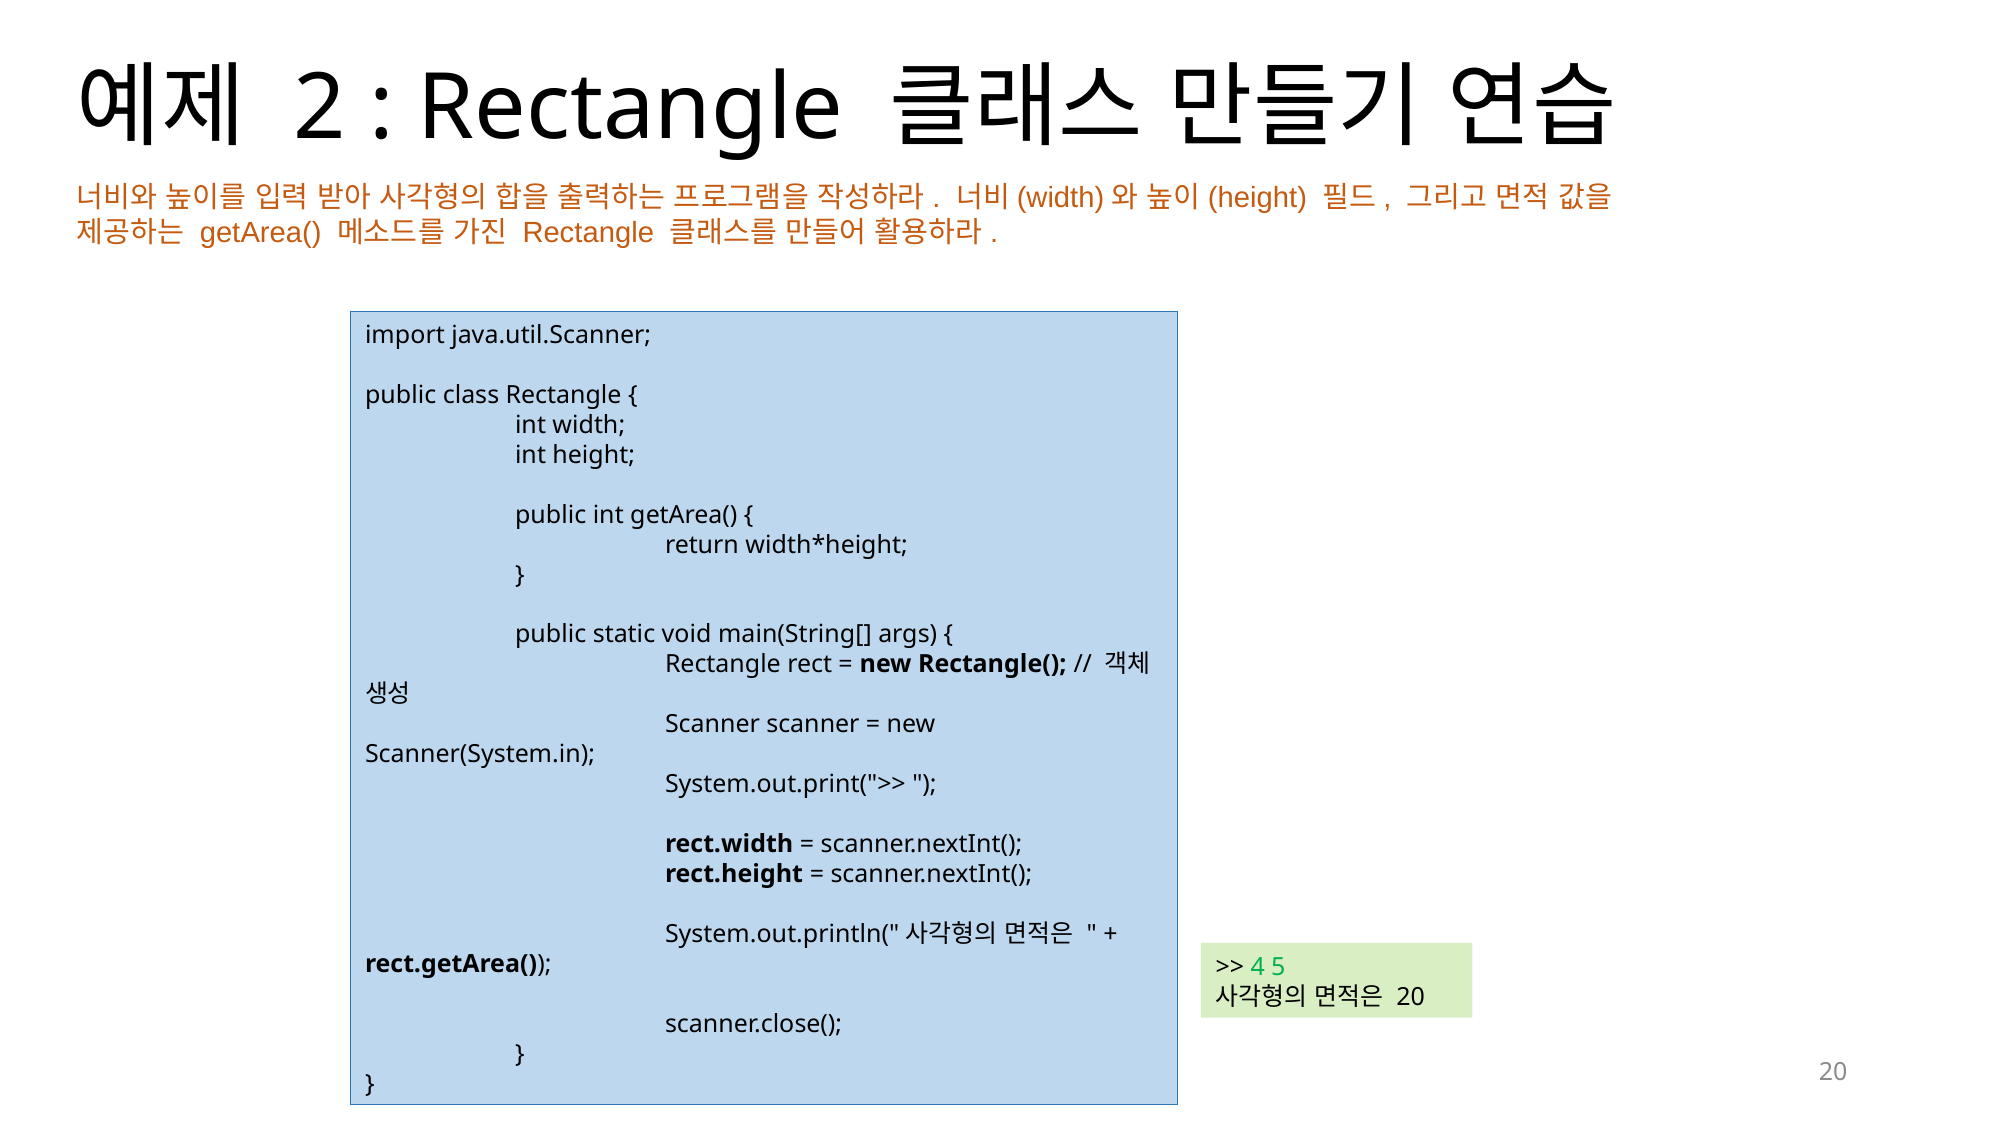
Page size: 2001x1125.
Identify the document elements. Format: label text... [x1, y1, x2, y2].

title 예제 2 : Rectangle 클래스 만들기 연습 [61, 0, 1982, 218]
text_box >> 4 5 사각형의 면적은 20 [1200, 942, 1473, 1018]
slide_number 20 [1412, 1042, 1863, 1103]
text_box 너비와 높이를 입력 받아 사각형의 합을 출력하는 프로그램을 작성하라. 너비(width)와 높이(height) 필드, 그리고 면적 값을 제공하는 getArea() 메소드를 가진 Rectangle 클래스를 만들어 활용하라. [61, 170, 1718, 256]
text_box import java.util.Scanner; public class Rectangle { int width; int height; public int getArea() { return width*height; } public static void main(String[] args) { Rectangle rect = new Rectangle(); // 객체 생성 Scanner scanner = new Scanner(System.in); System.out.print(">> "); rect.width = scanner.nextInt(); rect.height = scanner.nextInt(); System.out.println("사각형의 면적은 " + rect.getArea()); scanner.close(); } } [350, 311, 1178, 1105]
